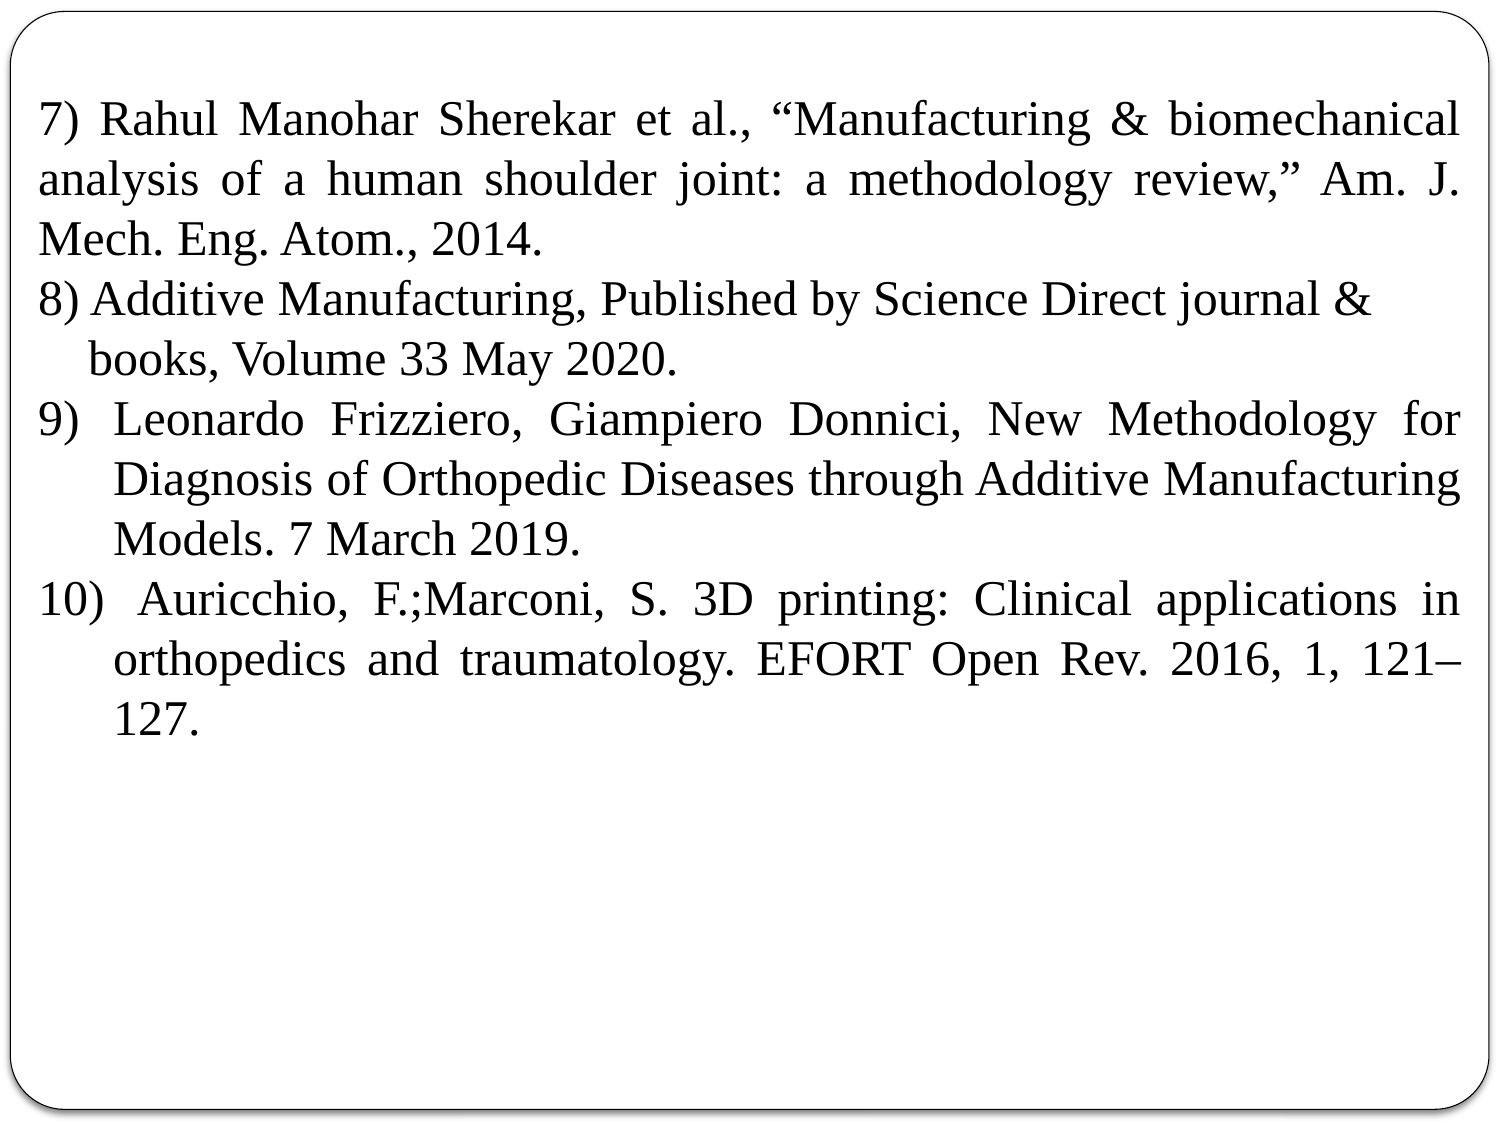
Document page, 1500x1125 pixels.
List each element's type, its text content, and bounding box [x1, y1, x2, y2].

text_box 7) Rahul Manohar Sherekar et al., “Manufacturing & biomechanical analysis of a human shoulder joint: a methodology review,” Am. J. Mech. Eng. Atom., 2014. 8) Additive Manufacturing, Published by Science Direct journal & books, Volume 33 May 2020. Leonardo Frizziero, Giampiero Donnici, New Methodology for Diagnosis of Orthopedic Diseases through Additive Manufacturing Models. 7 March 2019. Auricchio, F.;Marconi, S. 3D printing: Clinical applications in orthopedics and traumatology. EFORT Open Rev. 2016, 1, 121–127. [23, 78, 1477, 813]
